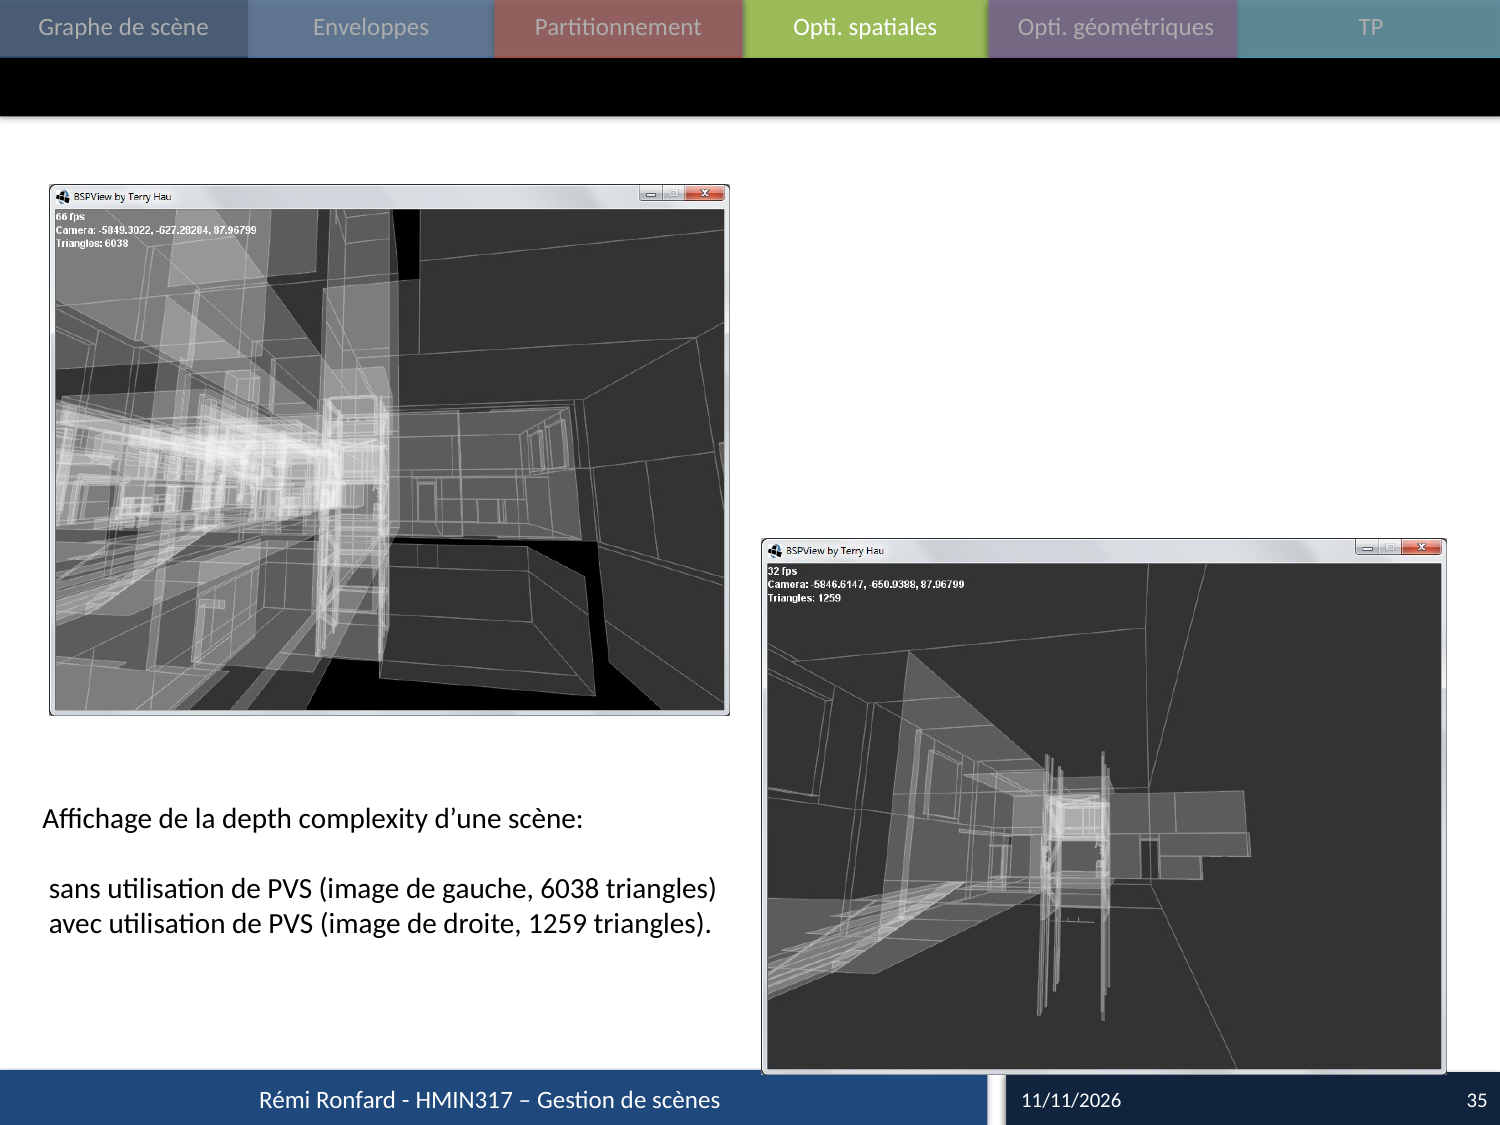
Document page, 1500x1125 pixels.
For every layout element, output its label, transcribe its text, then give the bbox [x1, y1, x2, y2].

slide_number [1006, 1083, 1153, 1125]
footer Rémi Ronfard - HMIN317 – Gestion de scènes [0, 1069, 988, 1125]
slide_number 35 [1153, 1071, 1500, 1125]
picture [49, 184, 730, 717]
picture [761, 538, 1448, 1075]
text_box Affichage de la depth complexity d’une scène: sans utilisation de PVS (image de gauche, 6038 triangles) avec utilisation de PVS (image de droite, 1259 triangles). [27, 792, 756, 947]
